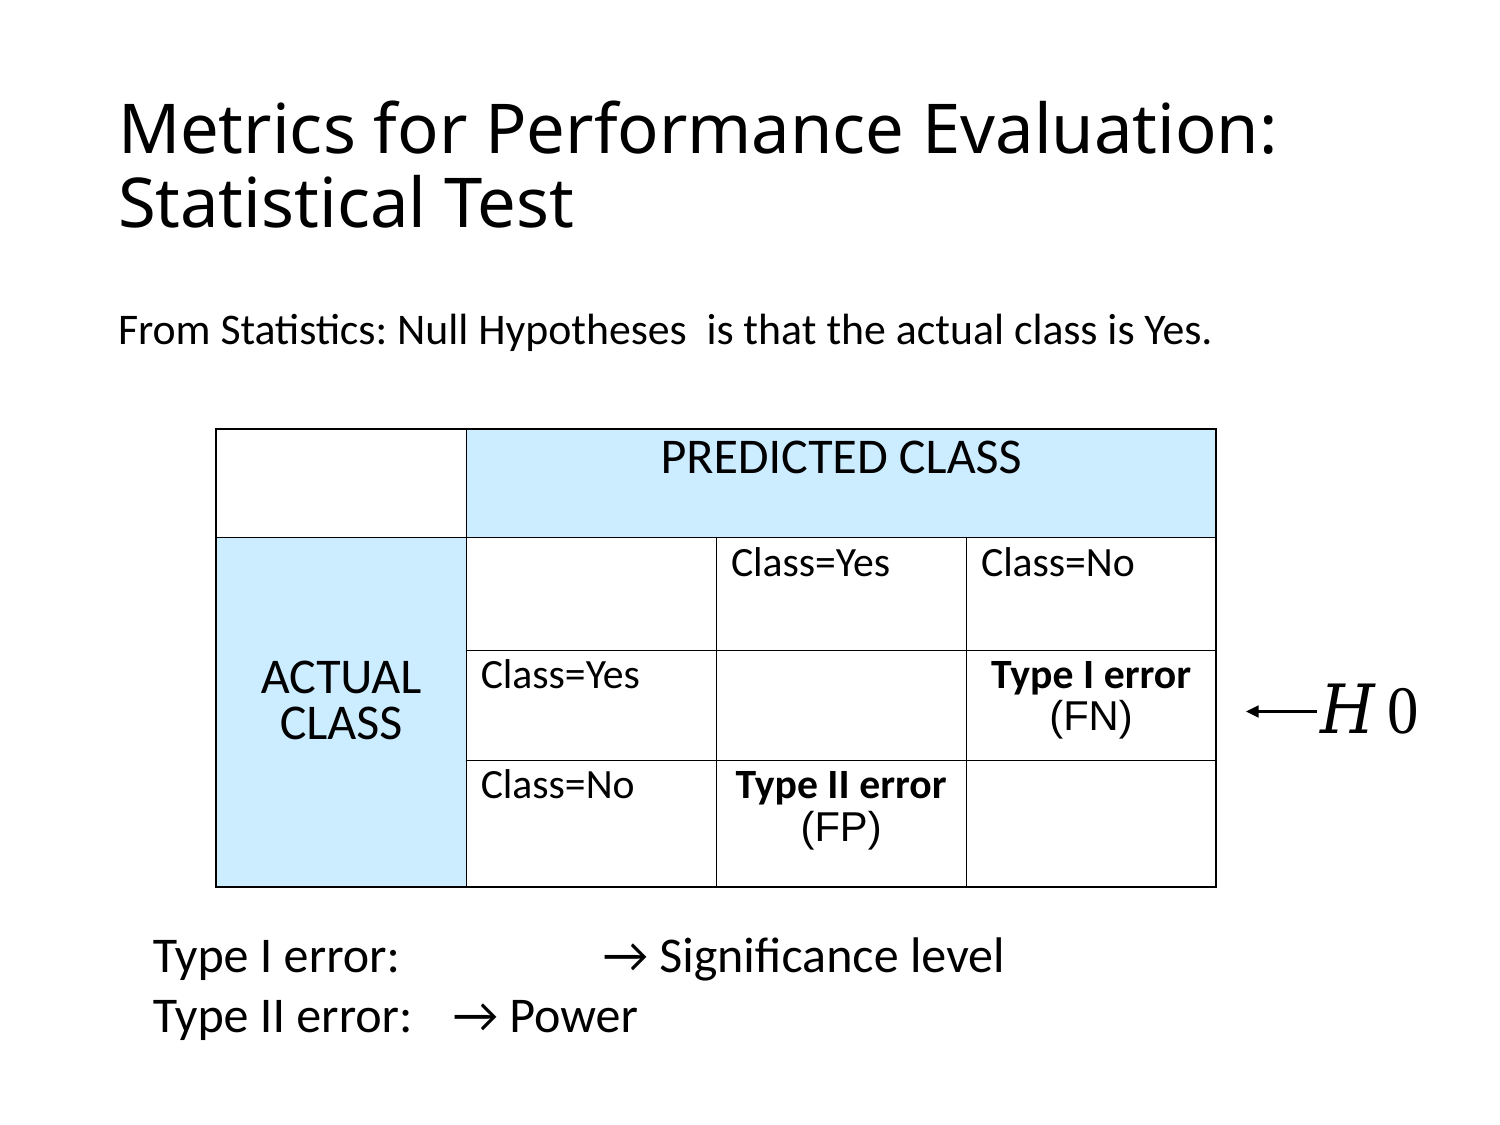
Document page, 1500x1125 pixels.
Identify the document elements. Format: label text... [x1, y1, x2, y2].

title Metrics for Performance Evaluation: Statistical Test [103, 59, 1397, 278]
table_cell [467, 538, 716, 650]
table_cell Type I error (FN) [967, 651, 1215, 760]
table_header [217, 430, 466, 537]
table_cell [967, 761, 1215, 886]
table_header PREDICTED CLASS [467, 430, 1215, 537]
table_cell Class=Yes [467, 651, 716, 760]
table_cell Type II error (FP) [717, 761, 966, 886]
table_cell ACTUAL CLASS [217, 538, 466, 886]
table_cell [717, 651, 966, 760]
table_cell Class=No [967, 538, 1215, 650]
table_cell Class=Yes [717, 538, 966, 650]
table_cell Class=No [467, 761, 716, 886]
